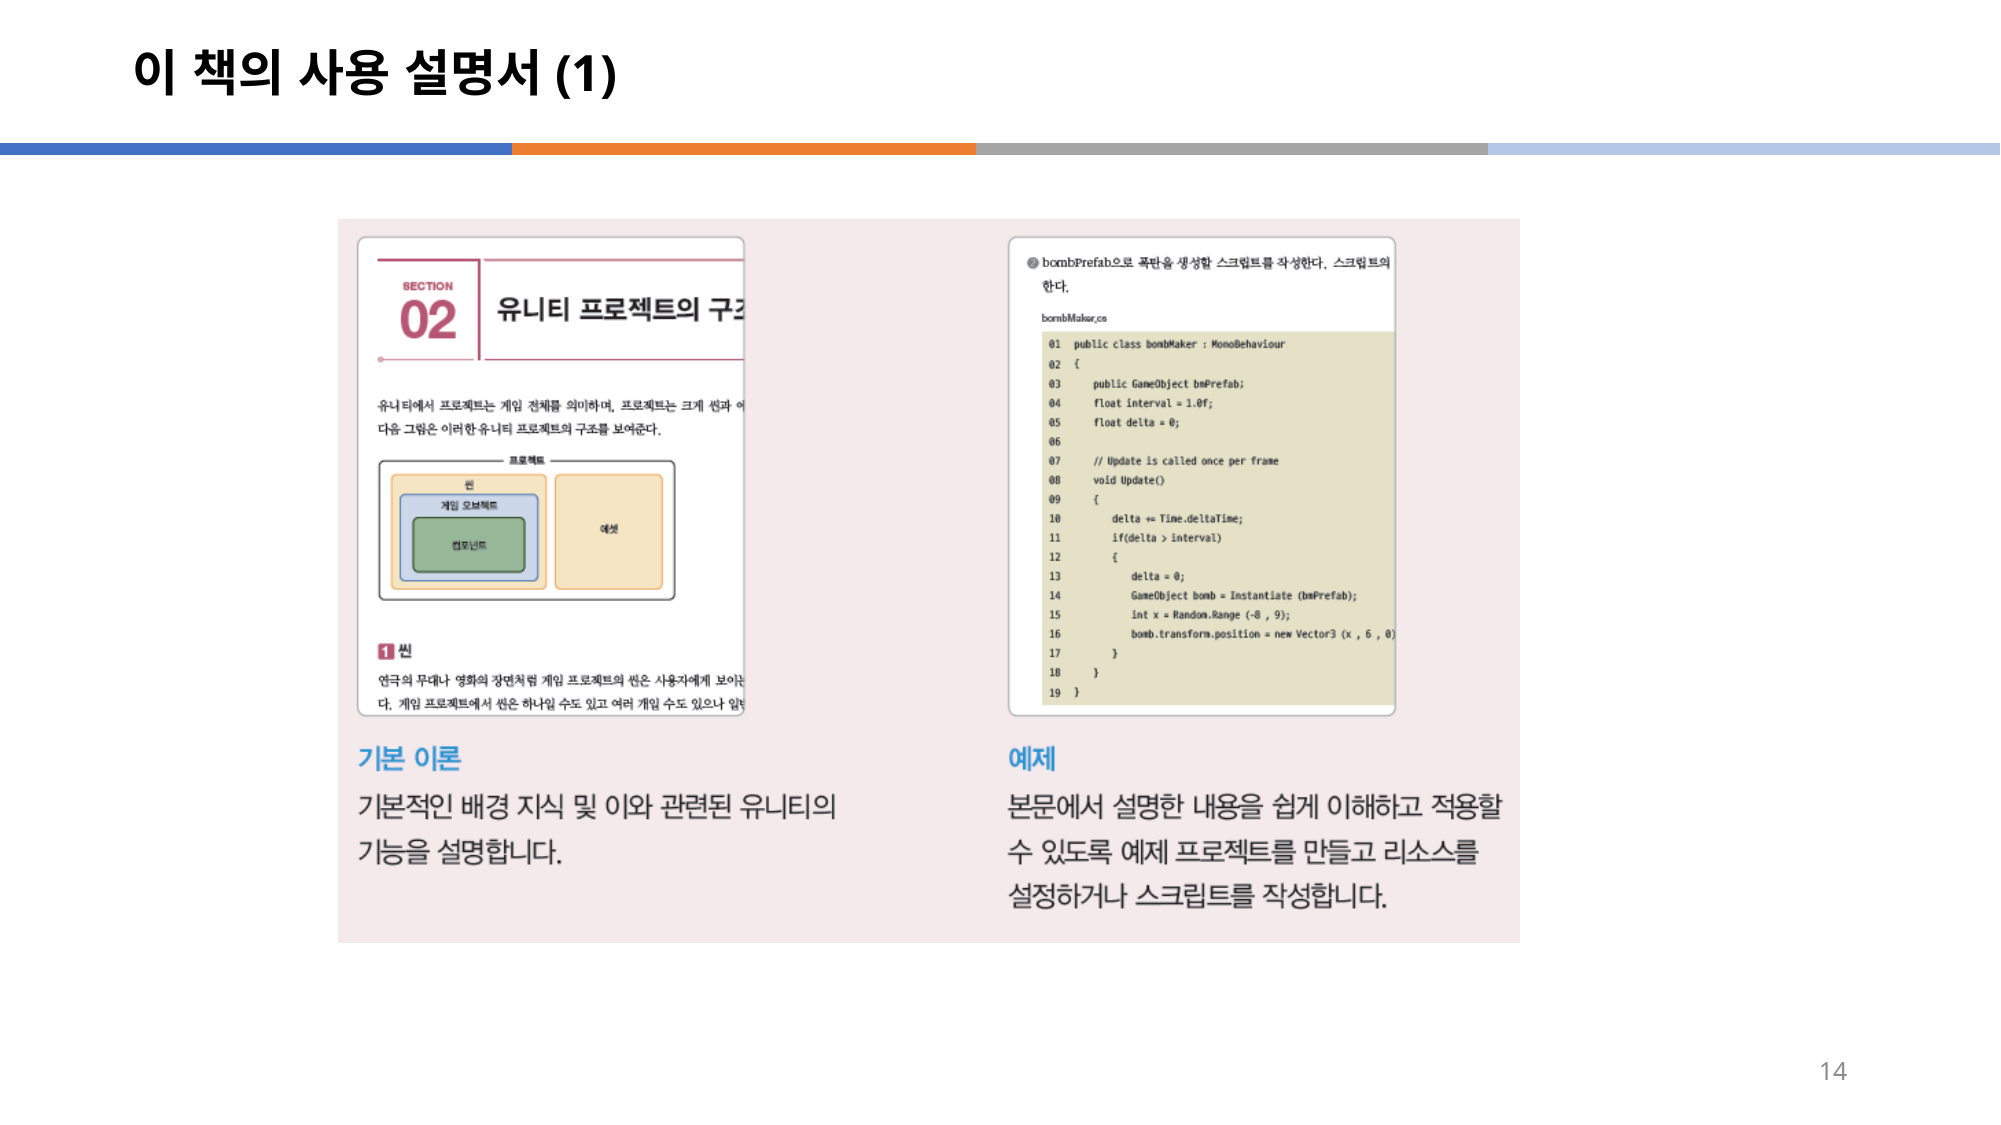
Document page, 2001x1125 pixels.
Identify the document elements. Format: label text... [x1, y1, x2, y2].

picture [338, 219, 1520, 943]
slide_number 14 [1412, 1042, 1863, 1103]
title 이 책의 사용 설명서(1) [117, 30, 1772, 121]
